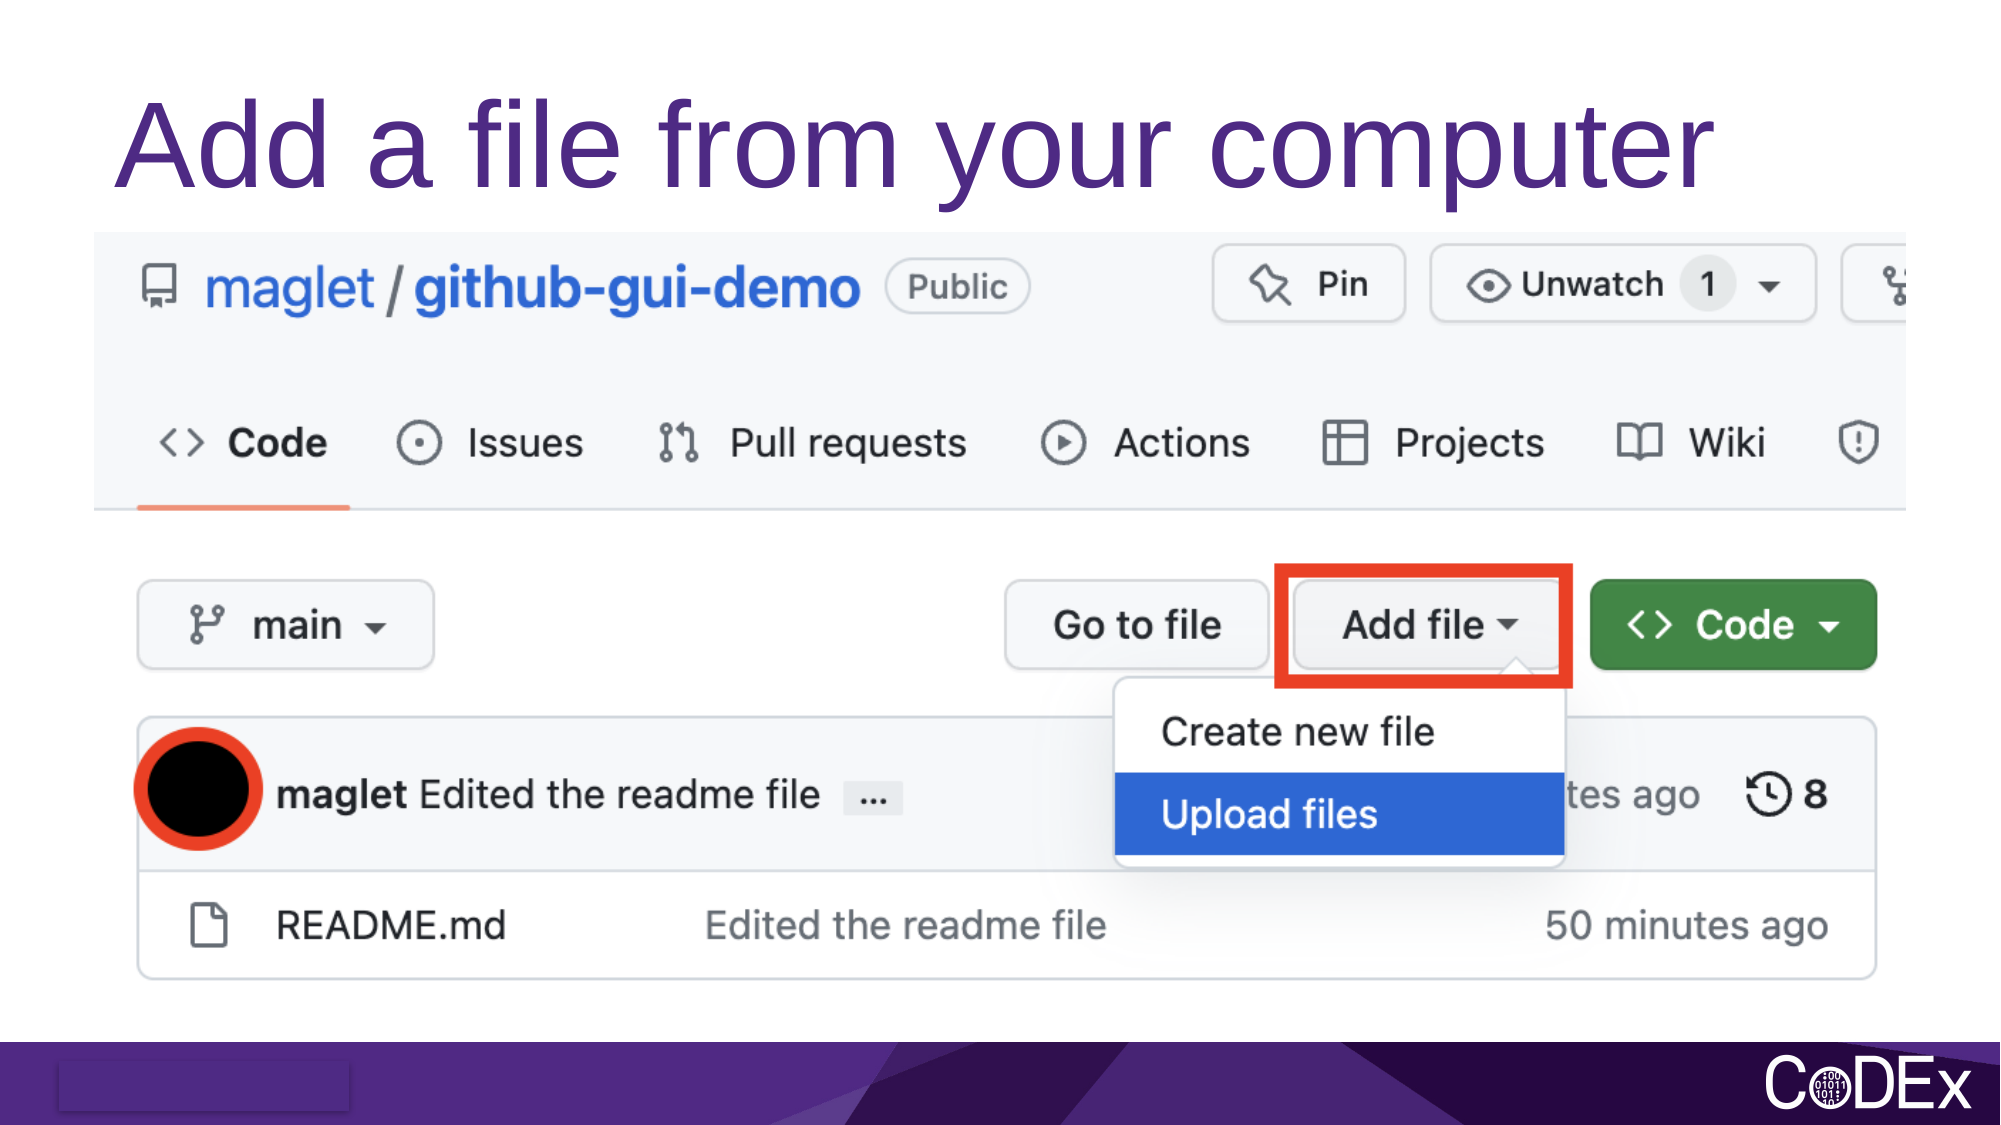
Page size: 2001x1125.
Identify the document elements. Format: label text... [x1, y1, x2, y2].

picture [0, 0, 2000, 1125]
title Add a file from your computer [99, 45, 1900, 231]
